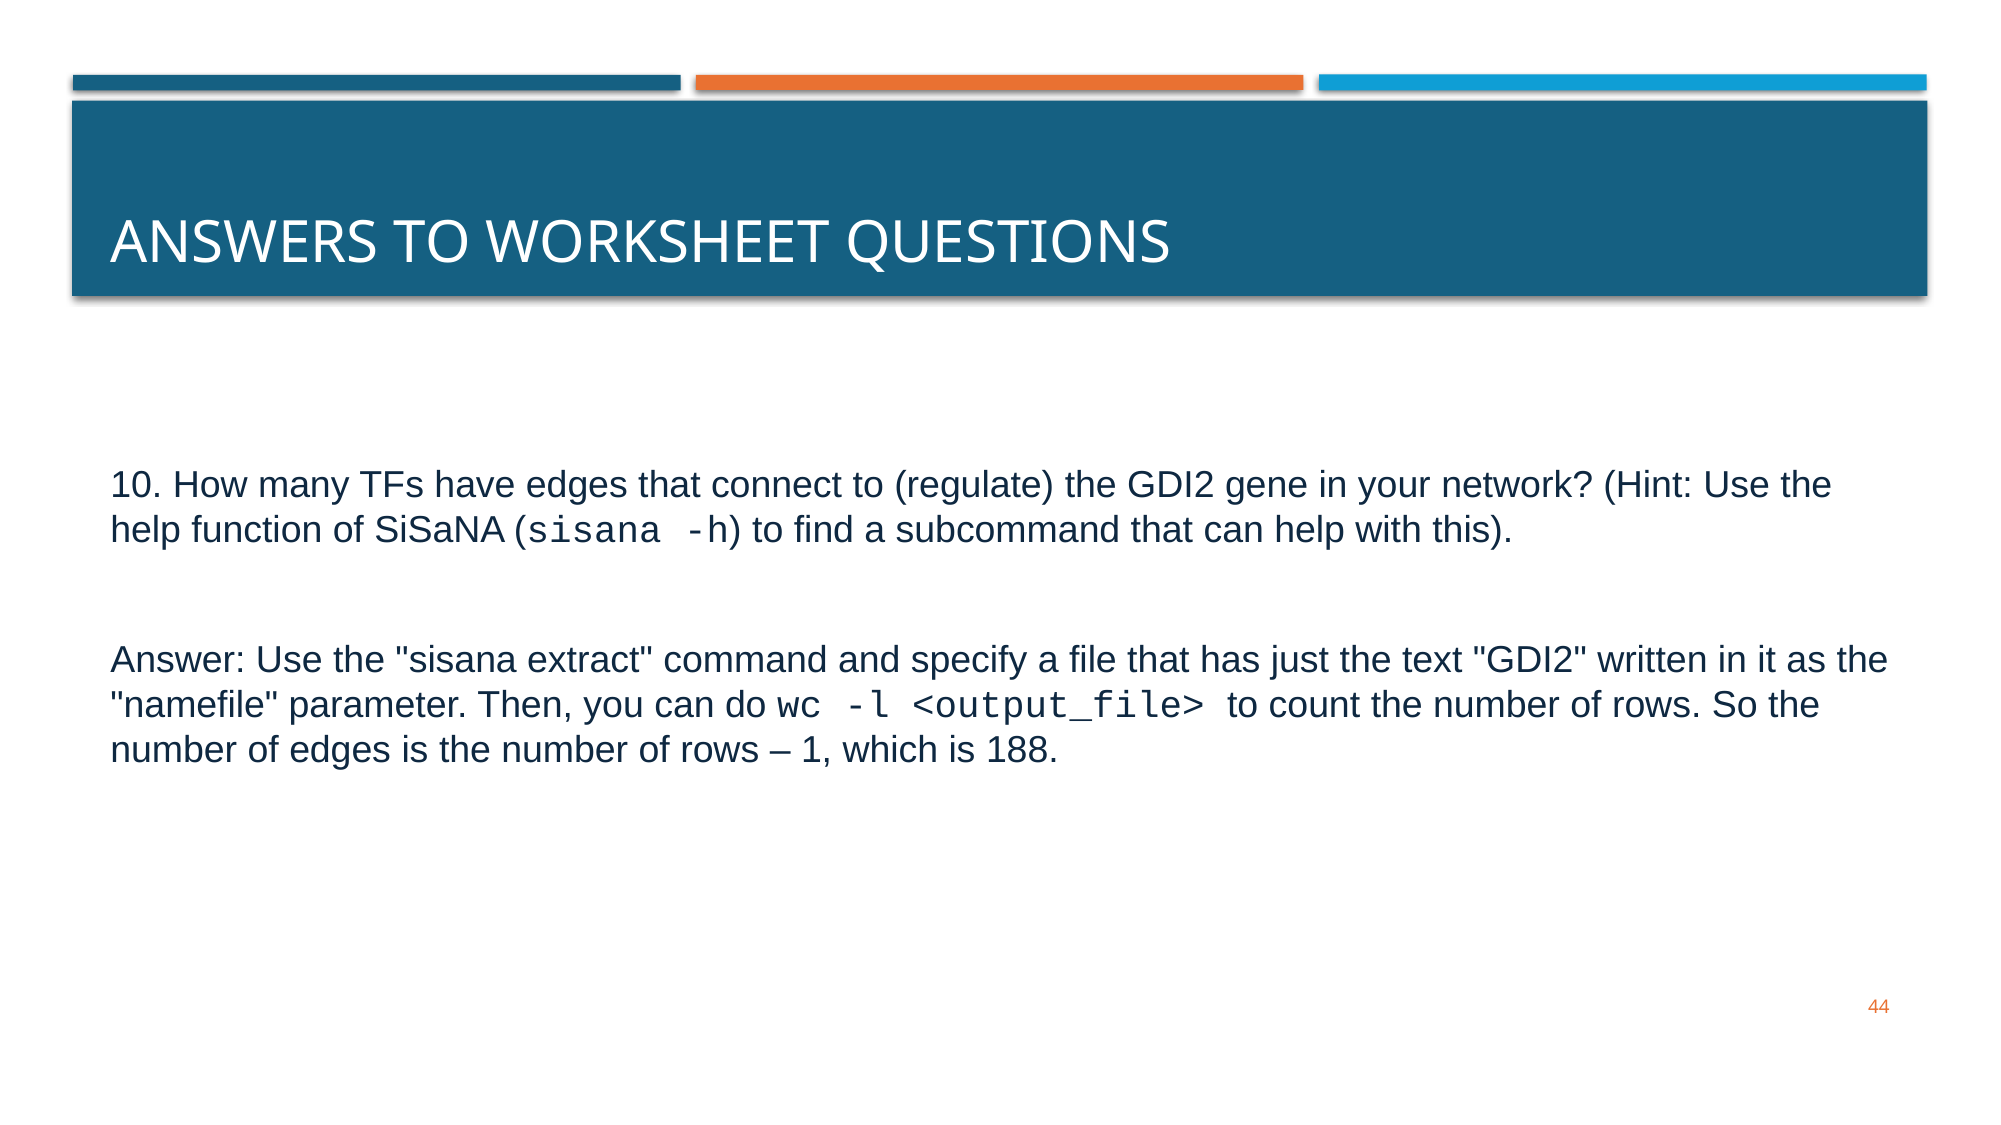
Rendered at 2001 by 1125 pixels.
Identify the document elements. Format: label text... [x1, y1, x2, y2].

list 10. How many TFs have edges that connect to (regulate) the GDI2 gene in your network? (Hint: Use the help function of SiSaNA (sisana -h) to find a subcommand that can help with this). Answer: Use the "sisana extract" command and specify a file that has just the text "GDI2" written in it as the "namefile" parameter. Then, you can do wc -l <output_file> to count the number of rows. So the number of edges is the number of rows – 1, which is 188. [95, 357, 1905, 873]
slide_number 44 [1732, 977, 1905, 1037]
title Answers to worksheet questions [95, 115, 1905, 282]
